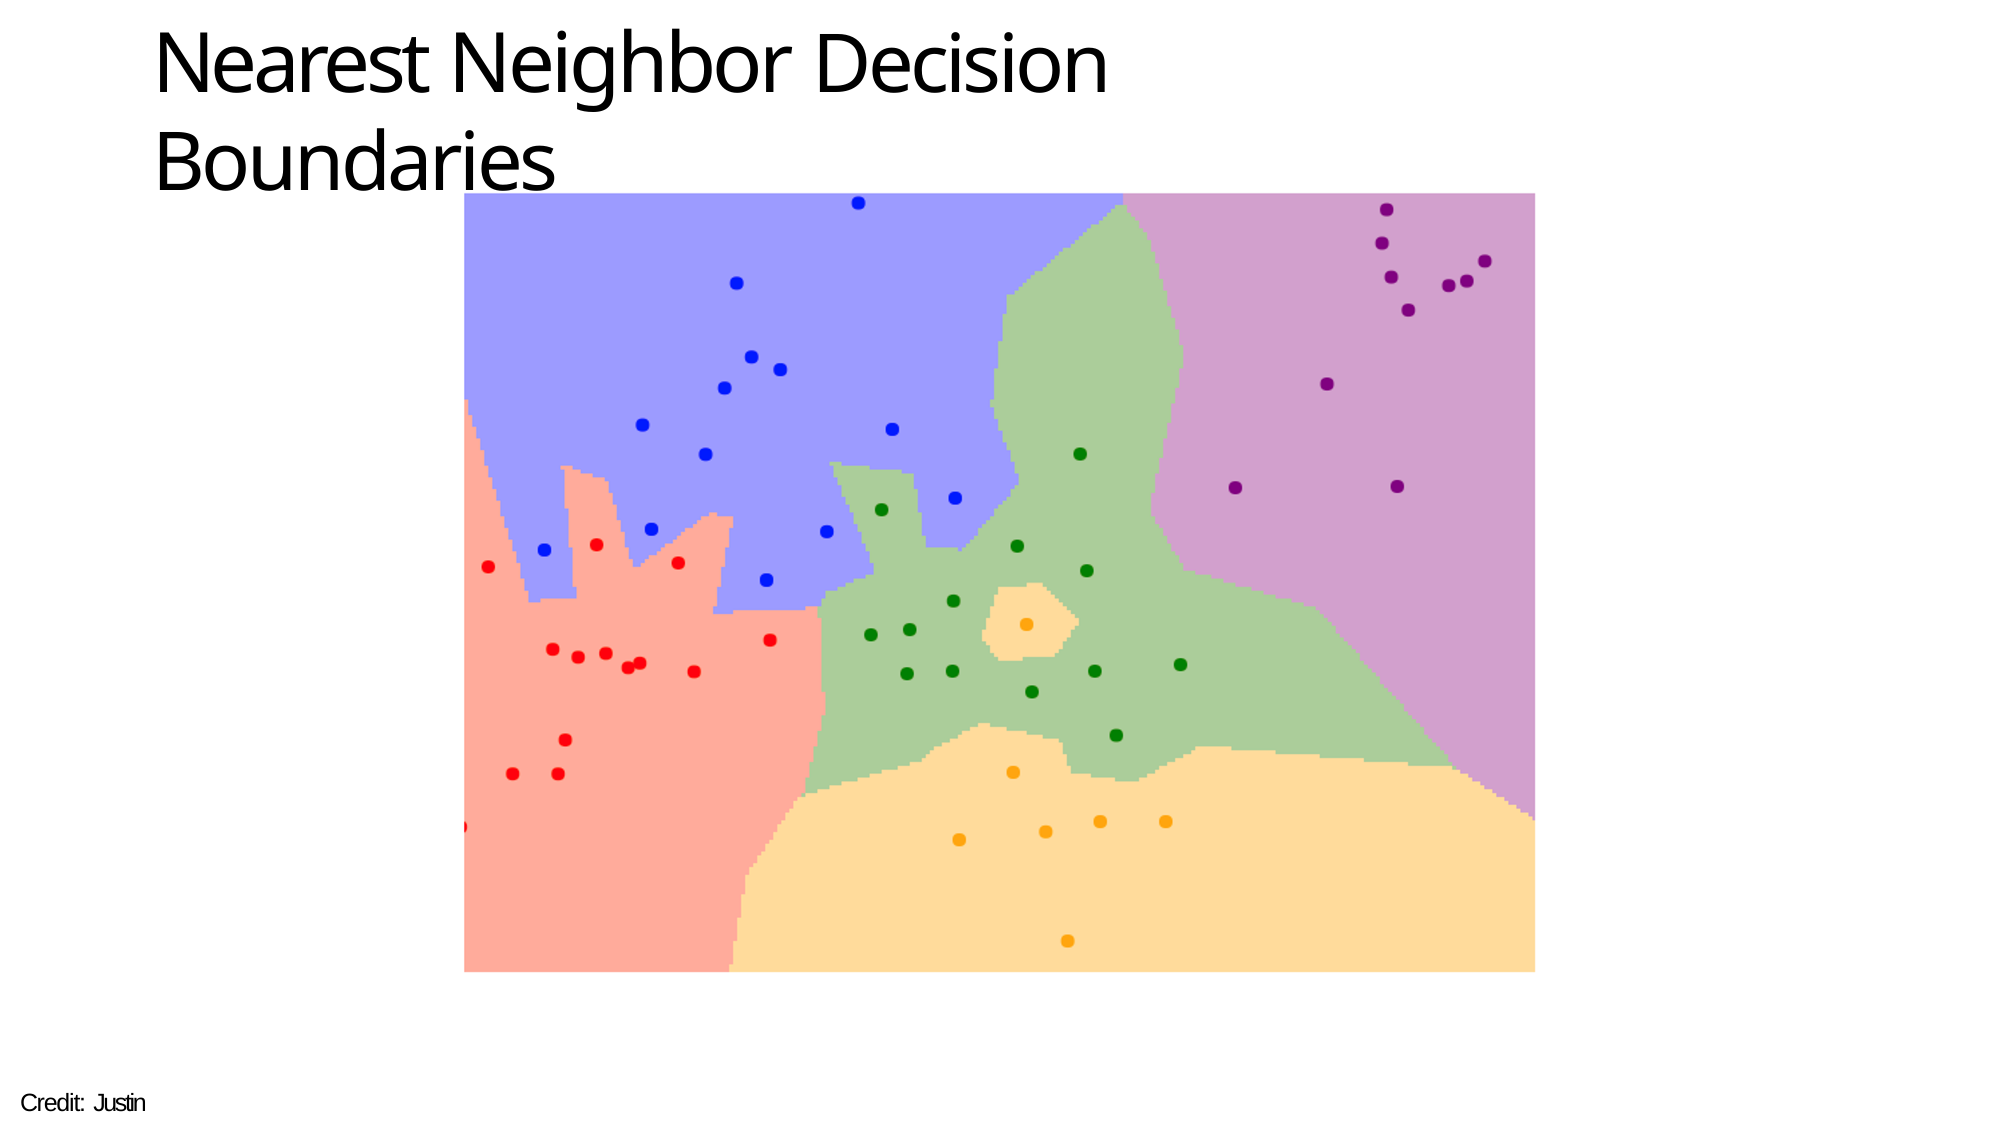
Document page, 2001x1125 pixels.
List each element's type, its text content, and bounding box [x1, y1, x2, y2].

text_box [463, 192, 1536, 973]
title Nearest Neighbor Decision Boundaries [150, 6, 1443, 207]
text_box Credit: Justin [17, 1085, 235, 1116]
